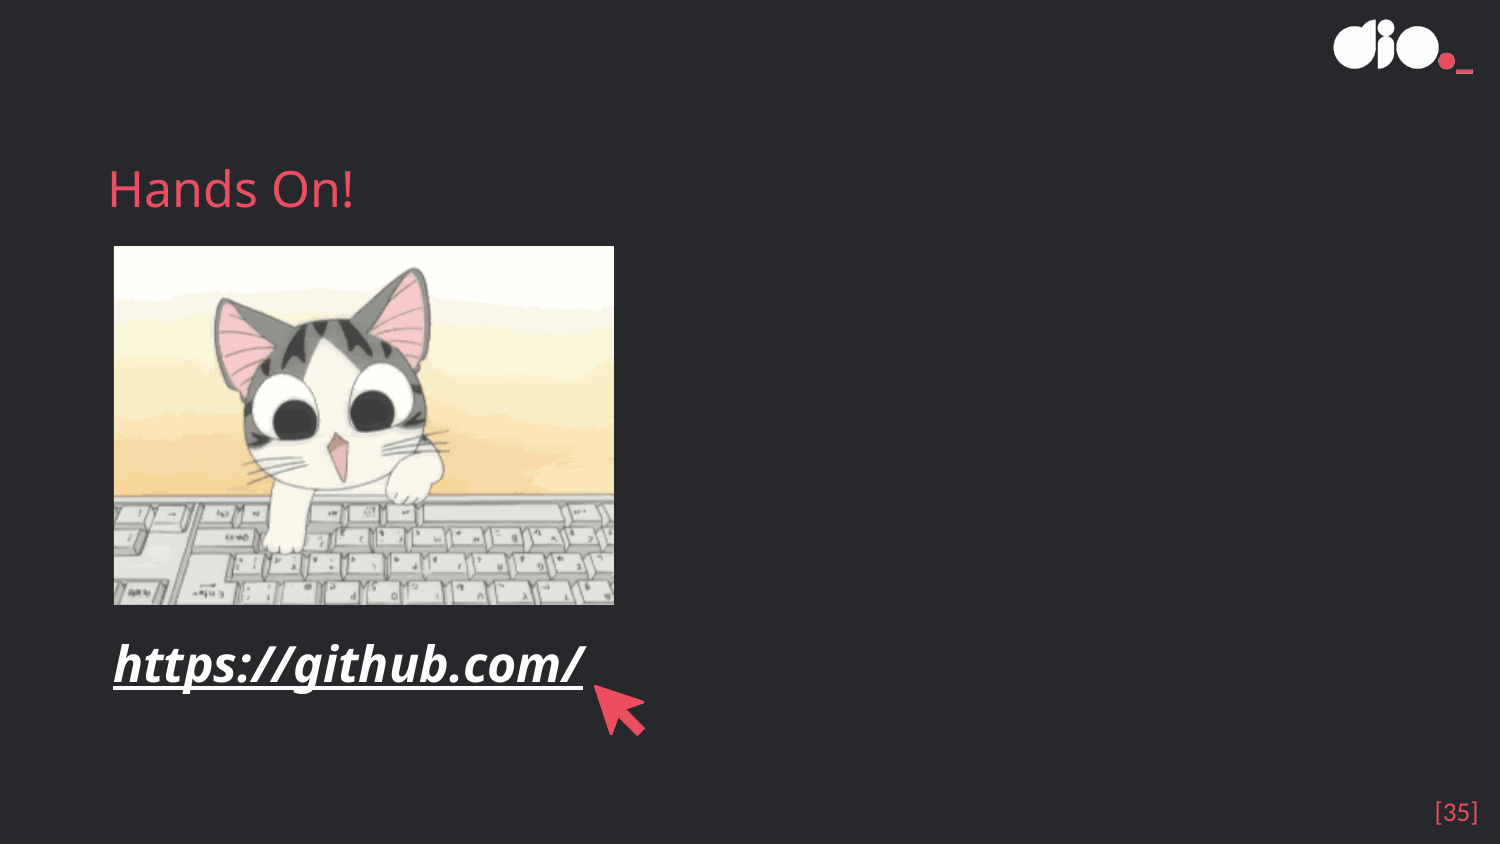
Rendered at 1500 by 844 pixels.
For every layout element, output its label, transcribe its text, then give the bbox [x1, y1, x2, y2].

slide_number [35] [1403, 779, 1494, 844]
picture [113, 245, 615, 606]
picture [574, 665, 664, 755]
text_box Hands On! [92, 142, 1404, 223]
text_box https://github.com/ [98, 607, 1368, 726]
picture [1332, 19, 1474, 75]
